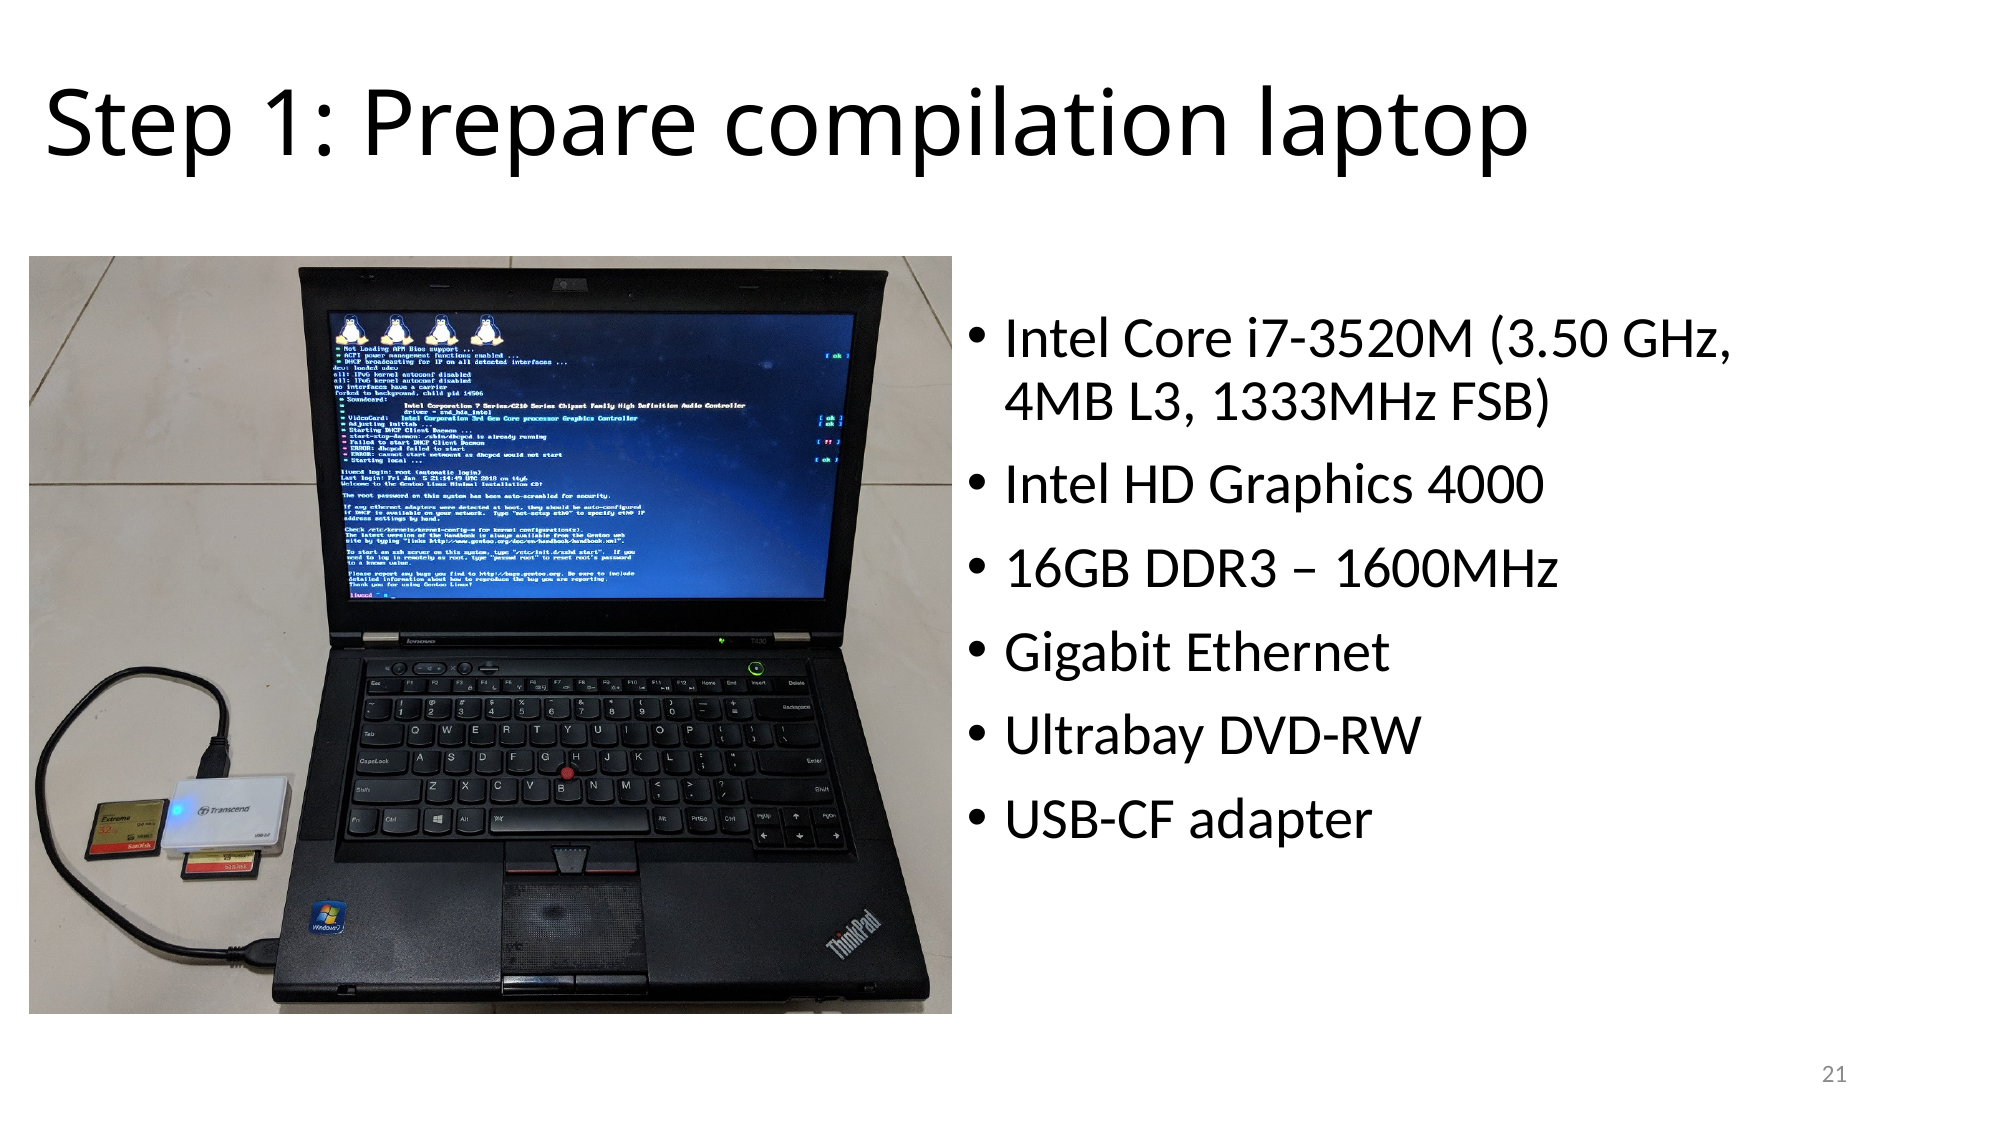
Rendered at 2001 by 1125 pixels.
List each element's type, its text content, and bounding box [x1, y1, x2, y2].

title Step 1: Prepare compilation laptop [29, 17, 1755, 235]
list Intel Core i7-3520M (3.50 GHz, 4MB L3, 1333MHz FSB) Intel HD Graphics 4000 16GB DDR3 – 1600MHz Gigabit Ethernet Ultrabay DVD-RW USB-CF adapter [952, 299, 1863, 1014]
picture [29, 256, 952, 1014]
slide_number 21 [1412, 1042, 1863, 1103]
